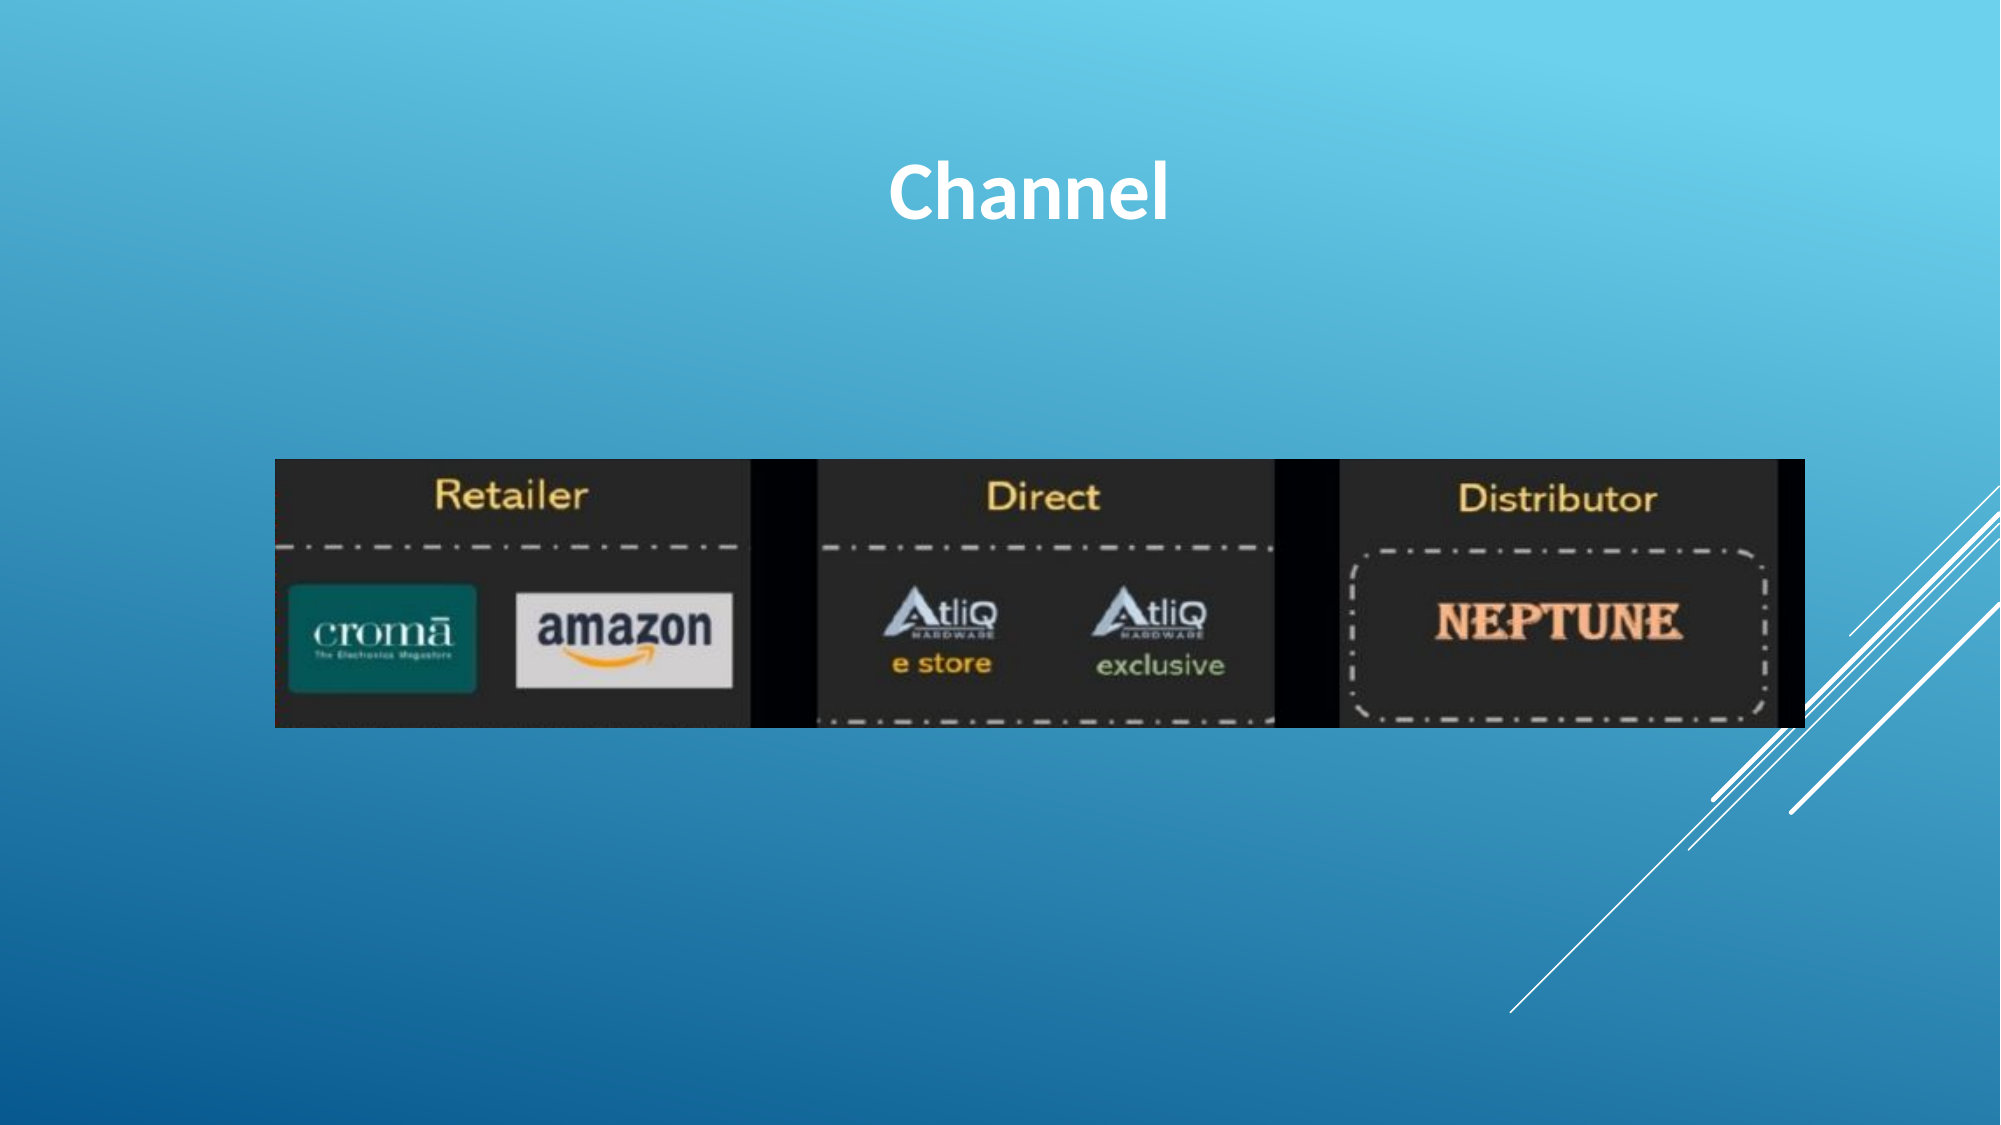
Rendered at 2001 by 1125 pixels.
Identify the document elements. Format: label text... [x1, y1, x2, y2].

picture [275, 459, 1806, 728]
text_box Channel [275, 128, 1786, 244]
